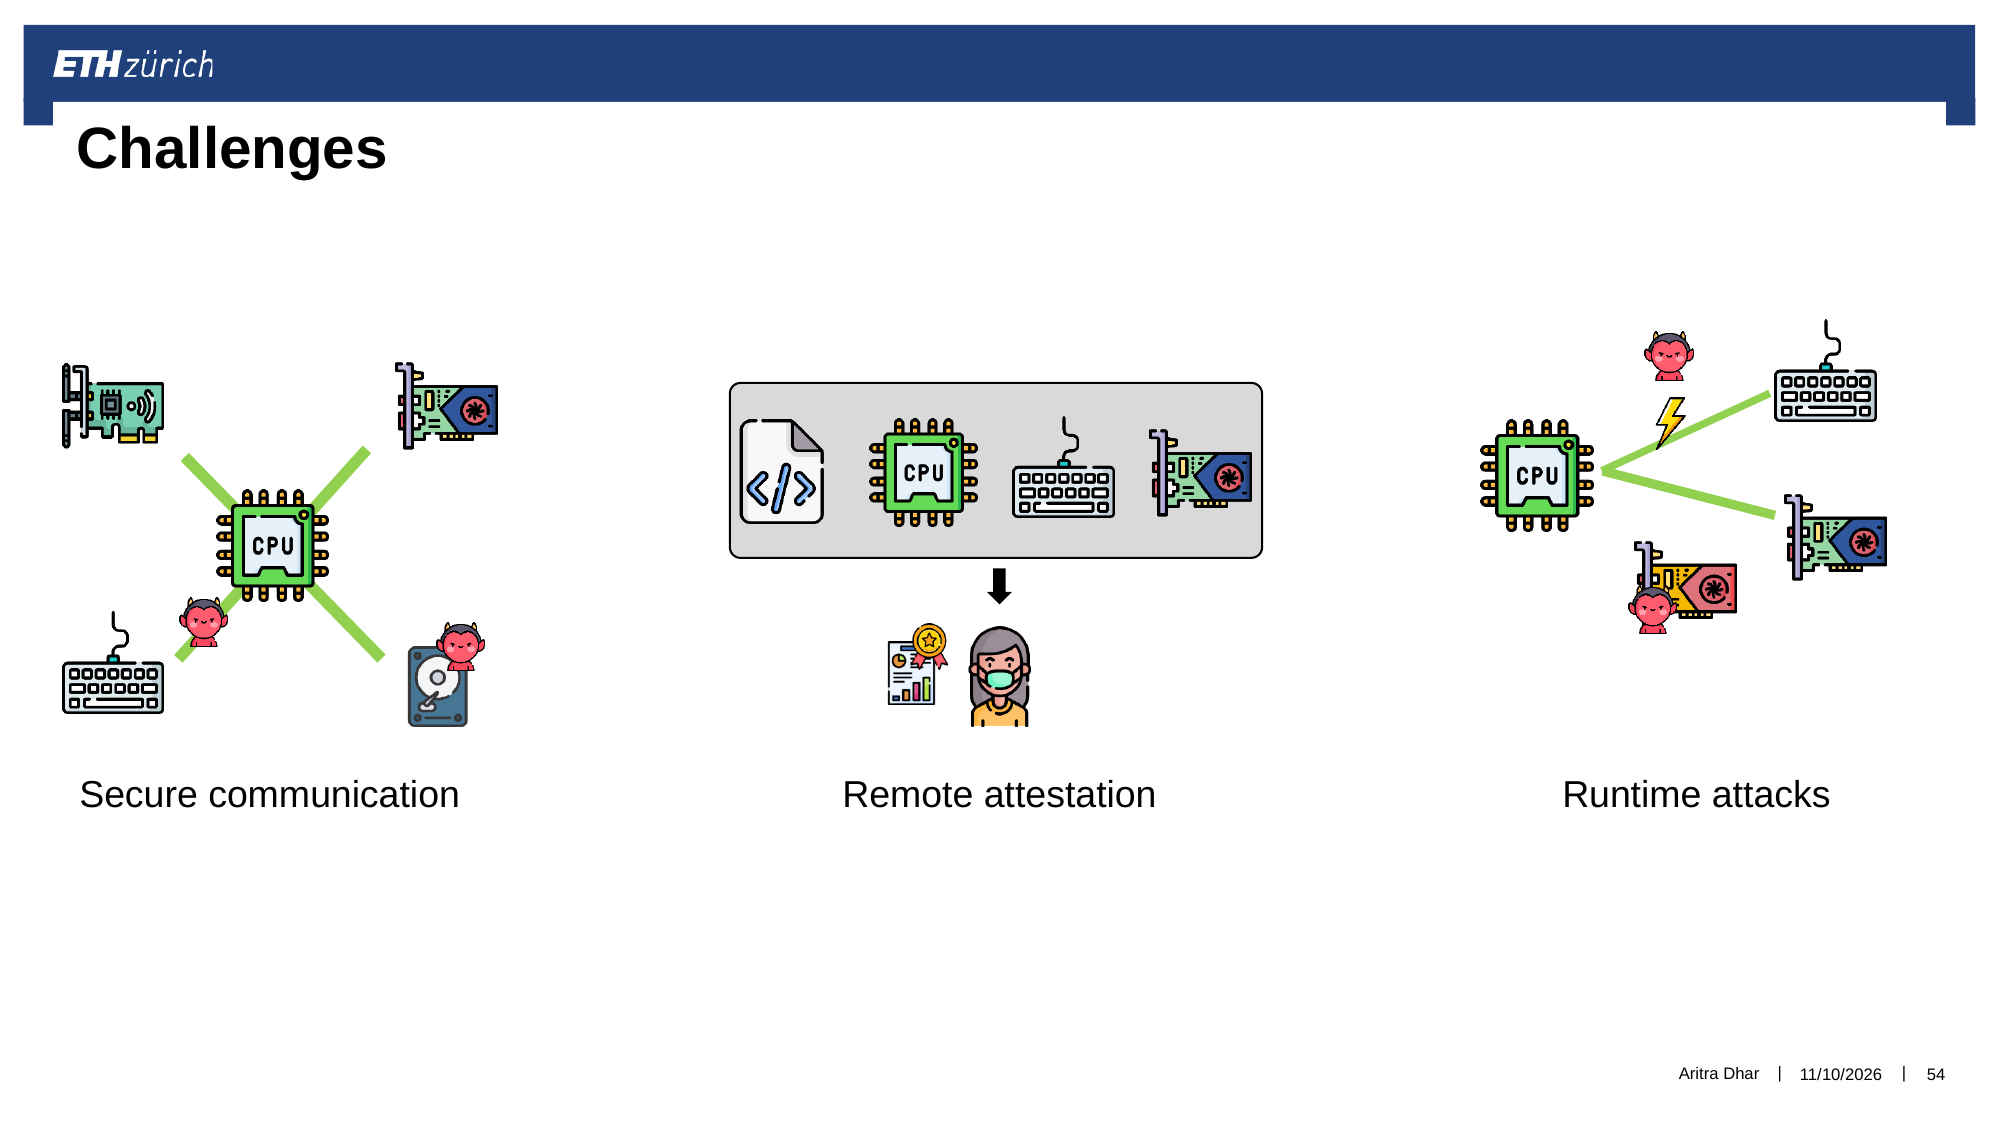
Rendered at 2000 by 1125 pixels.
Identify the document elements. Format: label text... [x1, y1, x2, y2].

text_box [323, 598, 388, 665]
text_box Runtime attacks [1547, 762, 1846, 823]
text_box [178, 450, 226, 494]
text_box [879, 623, 952, 705]
text_box [1599, 464, 1779, 522]
picture [1644, 397, 1697, 450]
picture [402, 621, 485, 727]
picture [729, 418, 835, 524]
title Challenges [53, 101, 1946, 262]
text_box [1700, 387, 1769, 432]
picture [395, 354, 498, 457]
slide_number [1790, 1034, 1892, 1112]
picture [61, 354, 165, 457]
picture [178, 488, 329, 647]
picture [1784, 485, 1887, 589]
picture [1644, 331, 1694, 381]
picture [1480, 419, 1594, 533]
slide_number 54 [1906, 1034, 1966, 1112]
text_box Secure communication [64, 762, 475, 823]
picture [1774, 319, 1877, 422]
picture [1628, 533, 1737, 636]
picture [949, 625, 1051, 727]
text_box [172, 651, 194, 665]
picture [61, 611, 165, 714]
text_box [1599, 447, 1646, 472]
picture [1012, 415, 1115, 519]
picture [868, 418, 978, 527]
text_box [985, 566, 1014, 607]
picture [1149, 421, 1252, 524]
text_box [322, 443, 374, 498]
footer Aritra Dhar [999, 1034, 1760, 1111]
text_box [727, 380, 1265, 560]
text_box Remote attestation [827, 762, 1172, 823]
